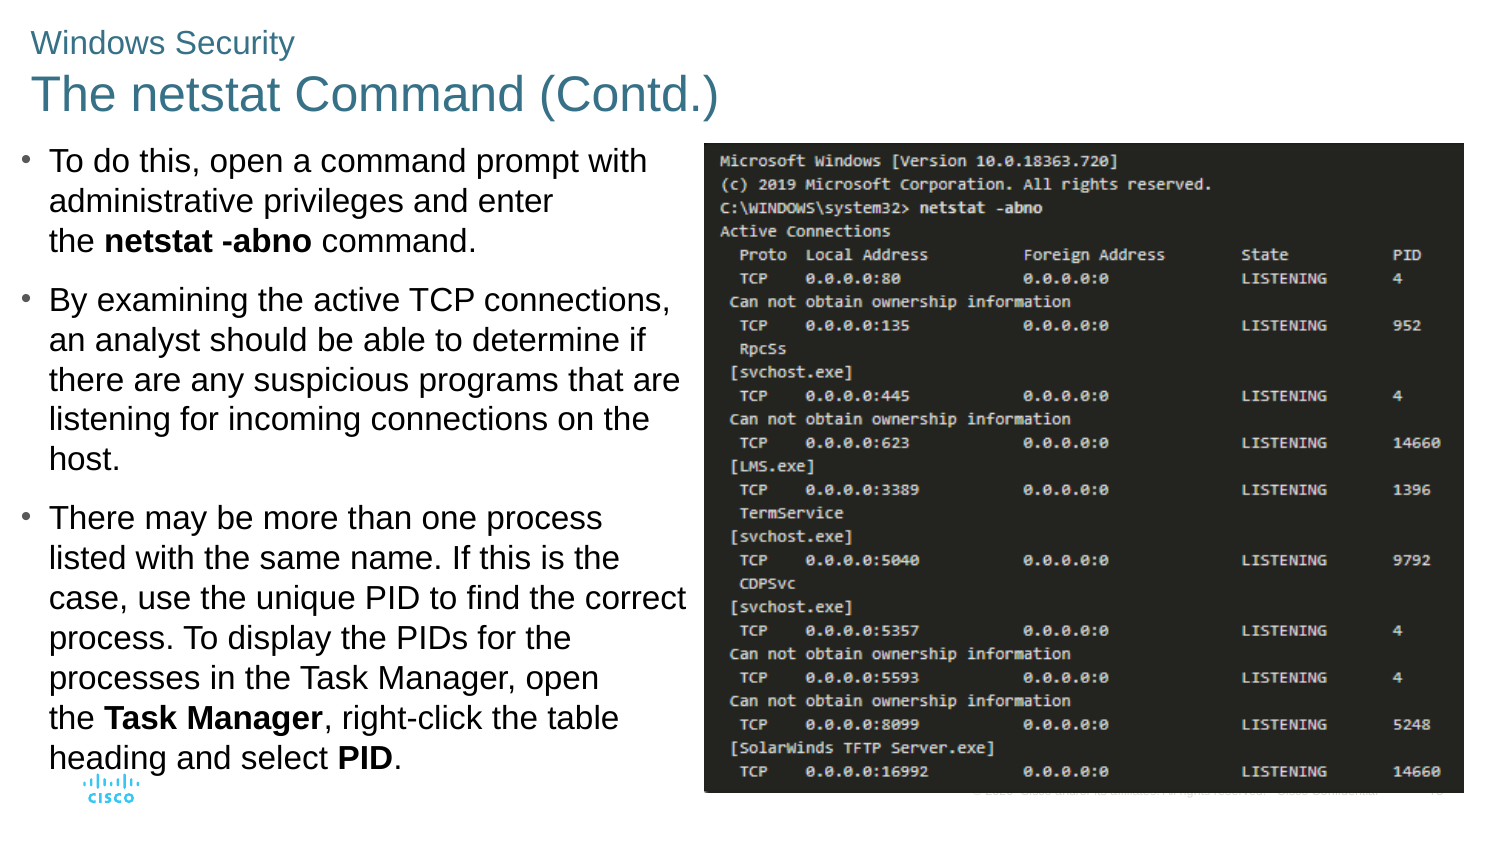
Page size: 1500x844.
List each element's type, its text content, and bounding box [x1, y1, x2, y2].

list To do this, open a command prompt with administrative privileges and enter the netstat -abno command. By examining the active TCP connections, an analyst should be able to determine if there are any suspicious programs that are listening for incoming connections on the host. There may be more than one process listed with the same name. If this is the case, use the unique PID to find the correct process. To display the PIDs for the processes in the Task Manager, open the Task Manager, right-click the table heading and select PID. [5, 131, 719, 789]
title Windows Security The netstat Command (Contd.) [0, 0, 1500, 144]
picture [704, 143, 1464, 794]
